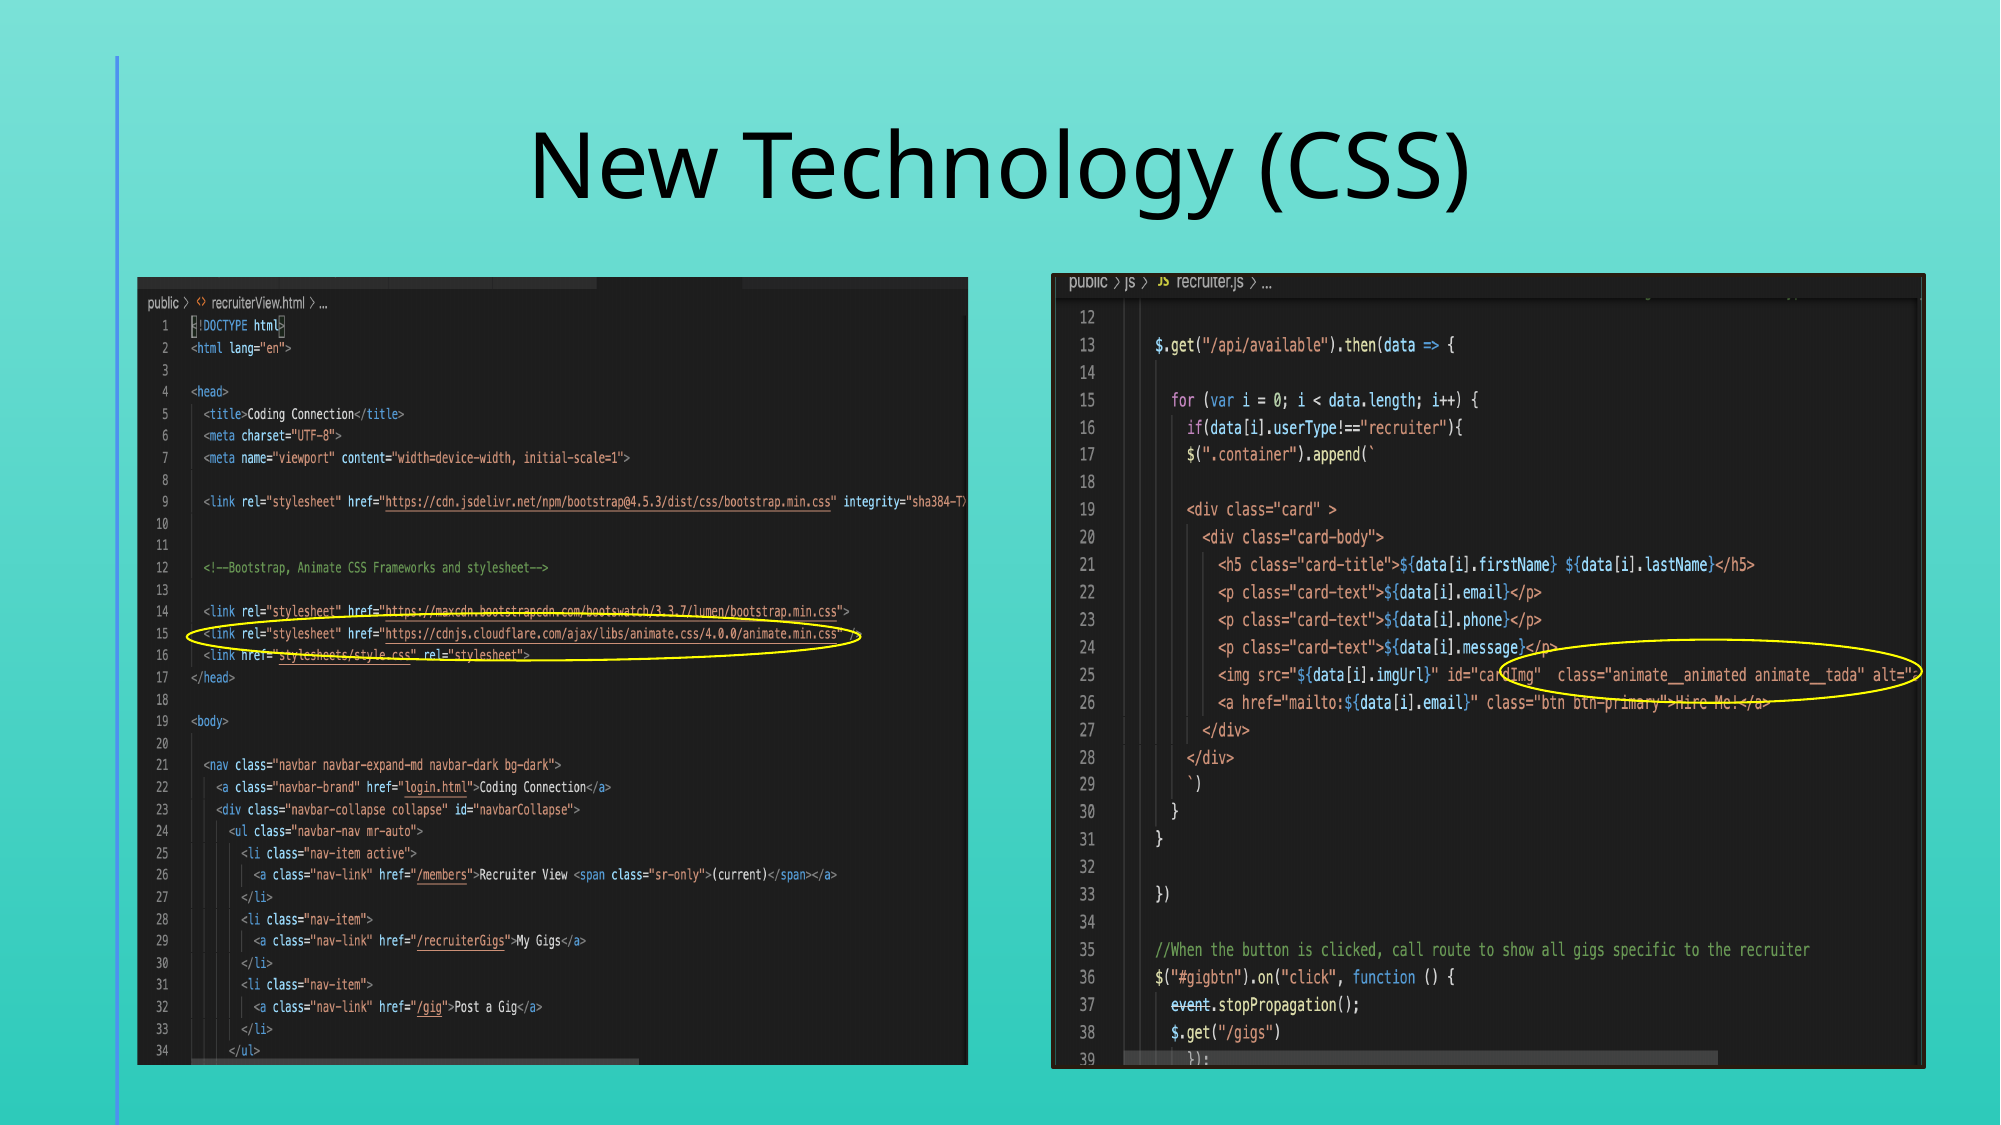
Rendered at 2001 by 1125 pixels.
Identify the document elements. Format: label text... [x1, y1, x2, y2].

picture [137, 277, 969, 1066]
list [1055, 277, 1922, 1066]
title New Technology (CSS) [137, 59, 1863, 278]
